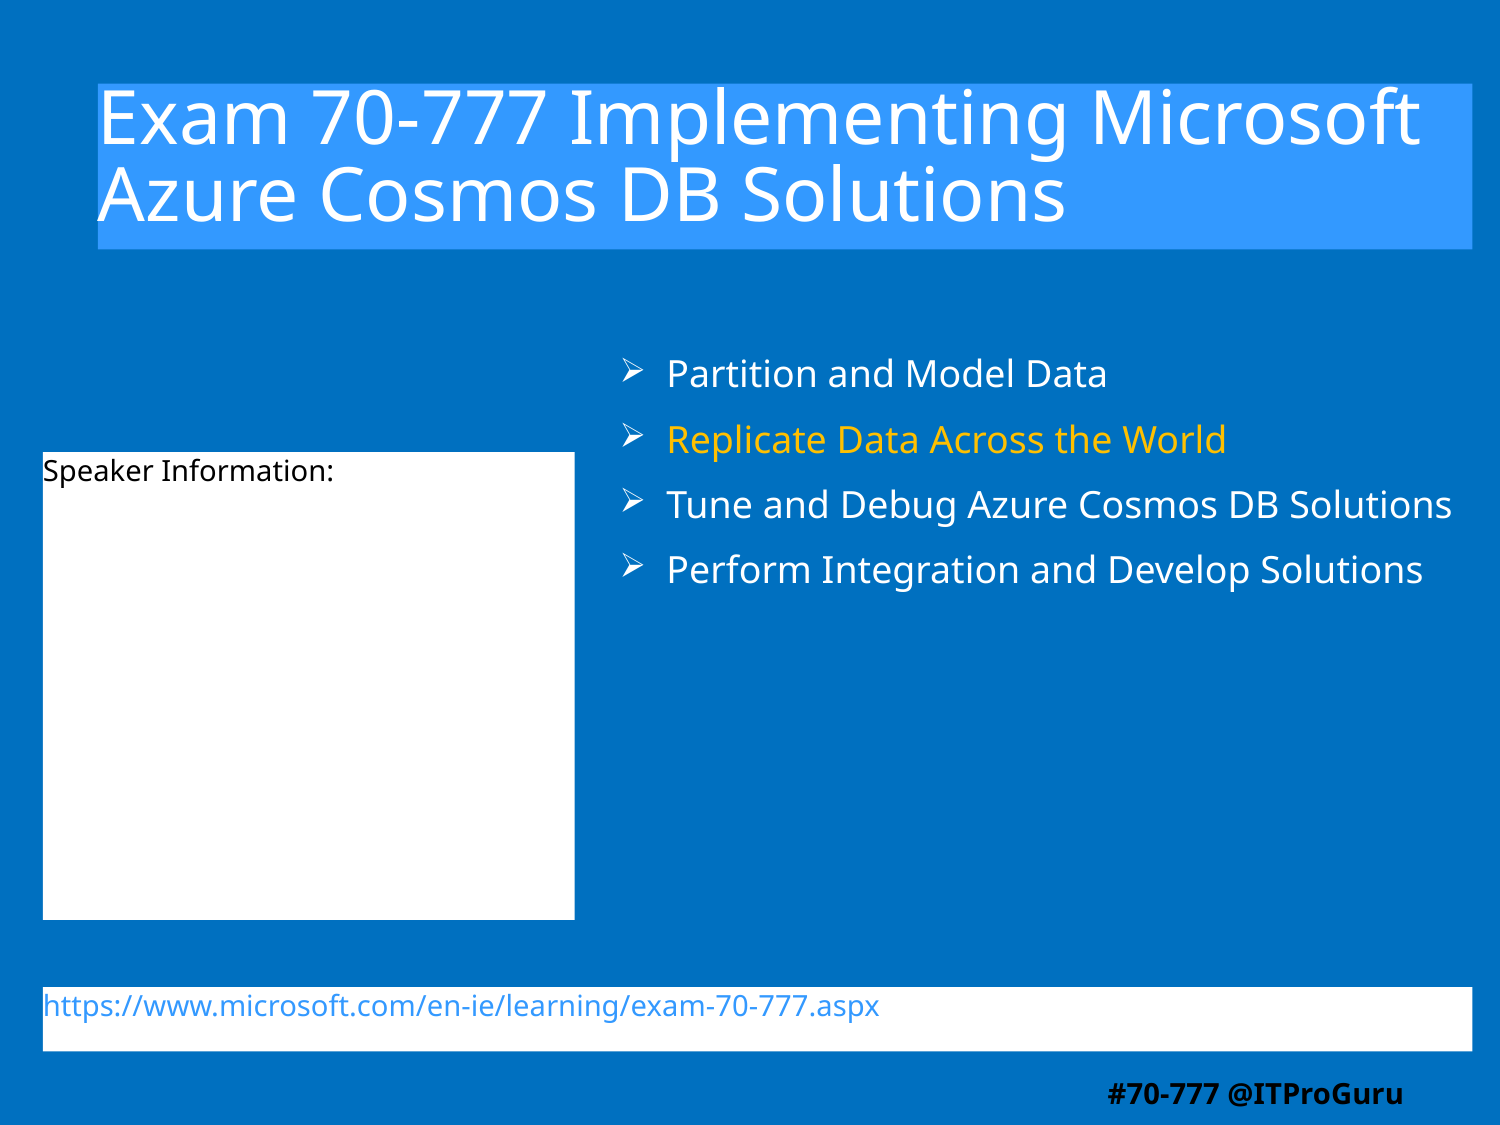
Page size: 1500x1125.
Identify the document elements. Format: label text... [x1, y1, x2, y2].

list Speaker Information: [42, 451, 575, 921]
list https://www.microsoft.com/en-ie/learning/exam-70-777.aspx [42, 986, 1473, 1052]
title Exam 70-777 Implementing Microsoft Azure Cosmos DB Solutions [97, 83, 1473, 250]
subtitle Partition and Model Data Replicate Data Across the World Tune and Debug Azure Cosmos DB Solutions Perform Integration and Develop Solutions [604, 345, 1473, 958]
